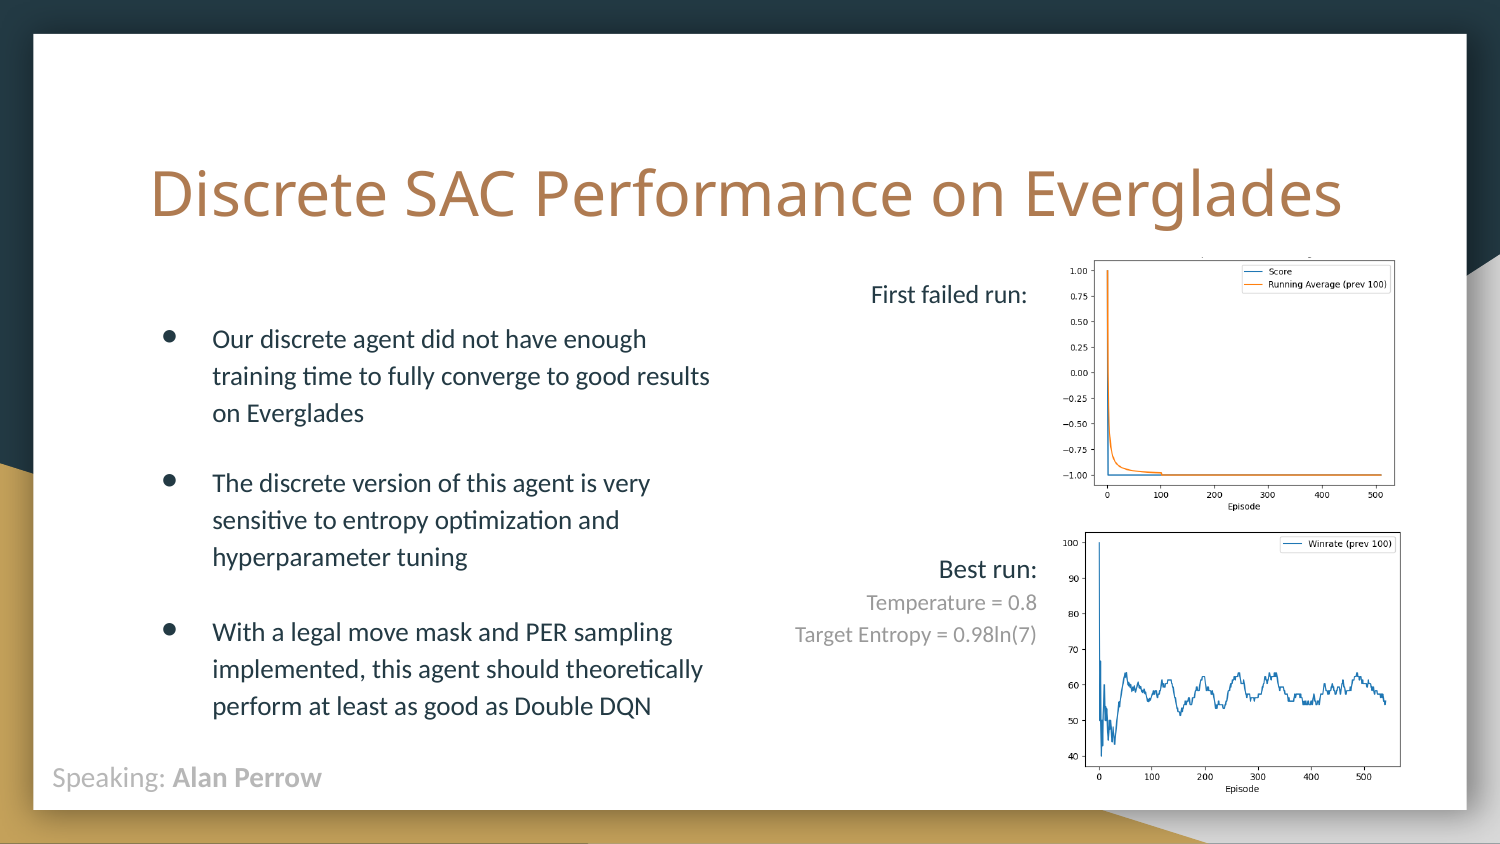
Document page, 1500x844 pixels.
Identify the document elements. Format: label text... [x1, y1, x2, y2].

list Our discrete agent did not have enough training time to fully converge to good results on Everglades The discrete version of this agent is very sensitive to entropy optimization and hyperparameter tuning With a legal move mask and PER sampling implemented, this agent should theoretically perform at least as good as Double DQN [122, 301, 738, 737]
title Discrete SAC Performance on Everglades [134, 138, 1366, 296]
text_box Speaking: Alan Perrow [37, 742, 408, 808]
list First failed run: [750, 257, 1044, 324]
picture [1061, 257, 1433, 517]
list Best run: Temperature = 0.8 Target Entropy = 0.98ln(7) [759, 531, 1053, 703]
picture [1061, 531, 1440, 800]
